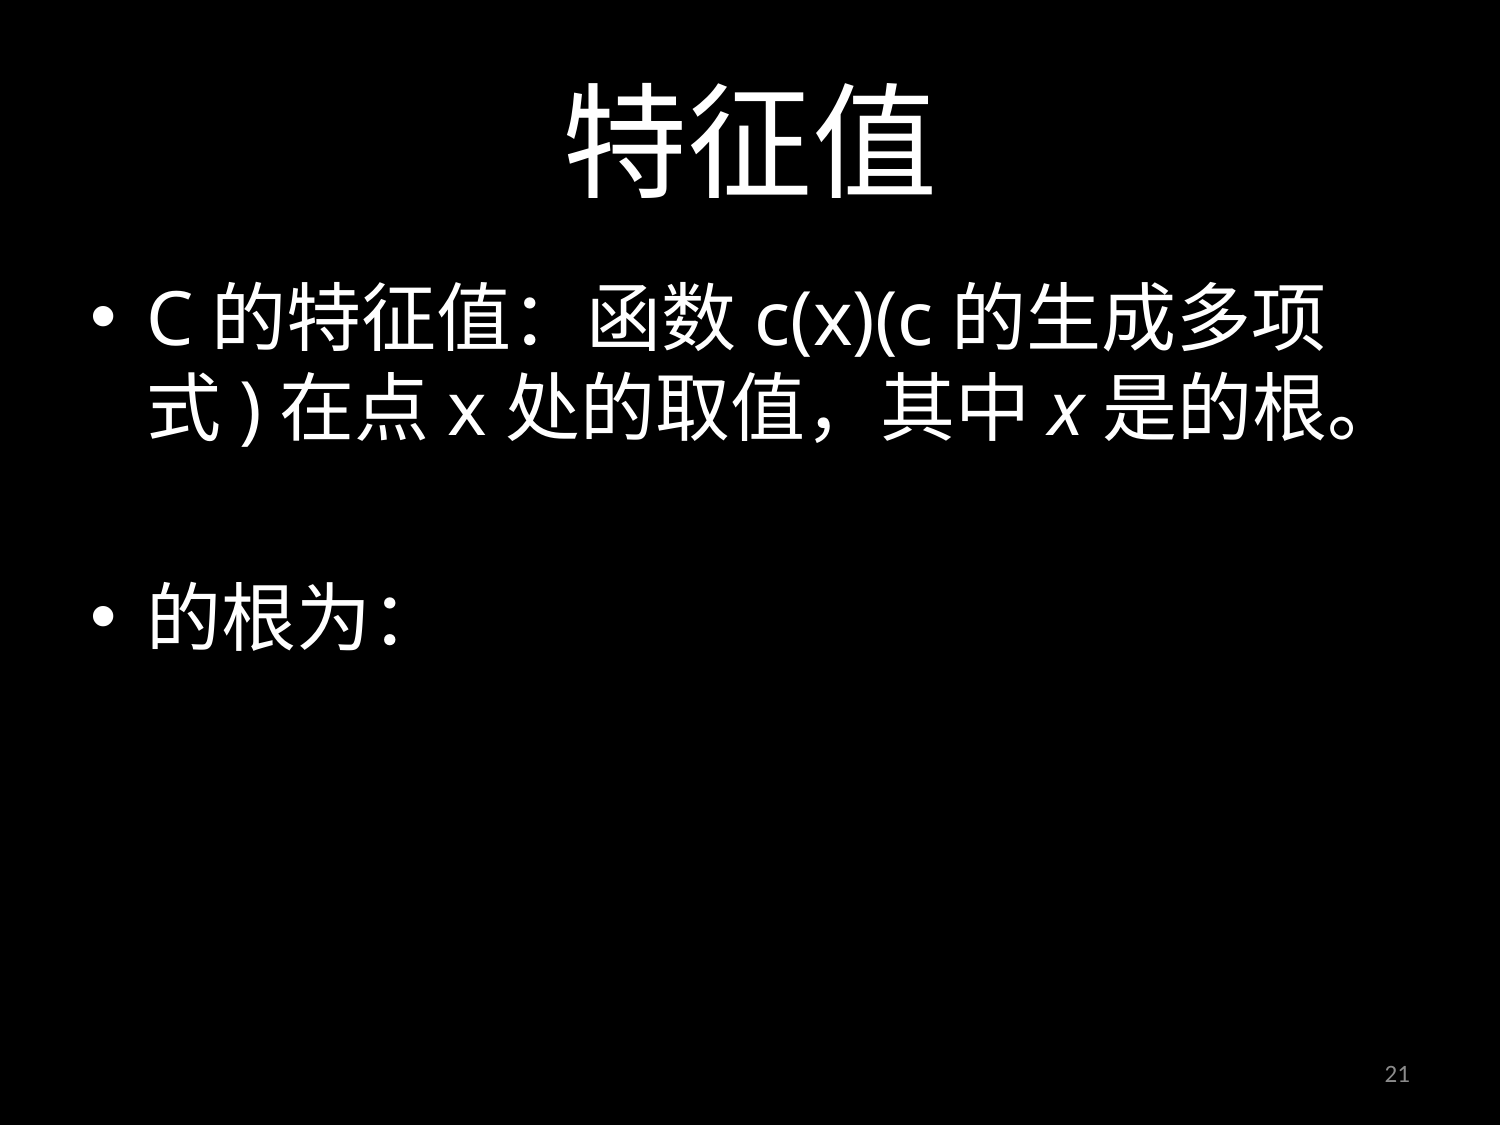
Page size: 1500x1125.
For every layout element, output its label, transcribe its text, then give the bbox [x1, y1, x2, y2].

title 特征值 [75, 45, 1425, 233]
slide_number 21 [1074, 1042, 1425, 1103]
